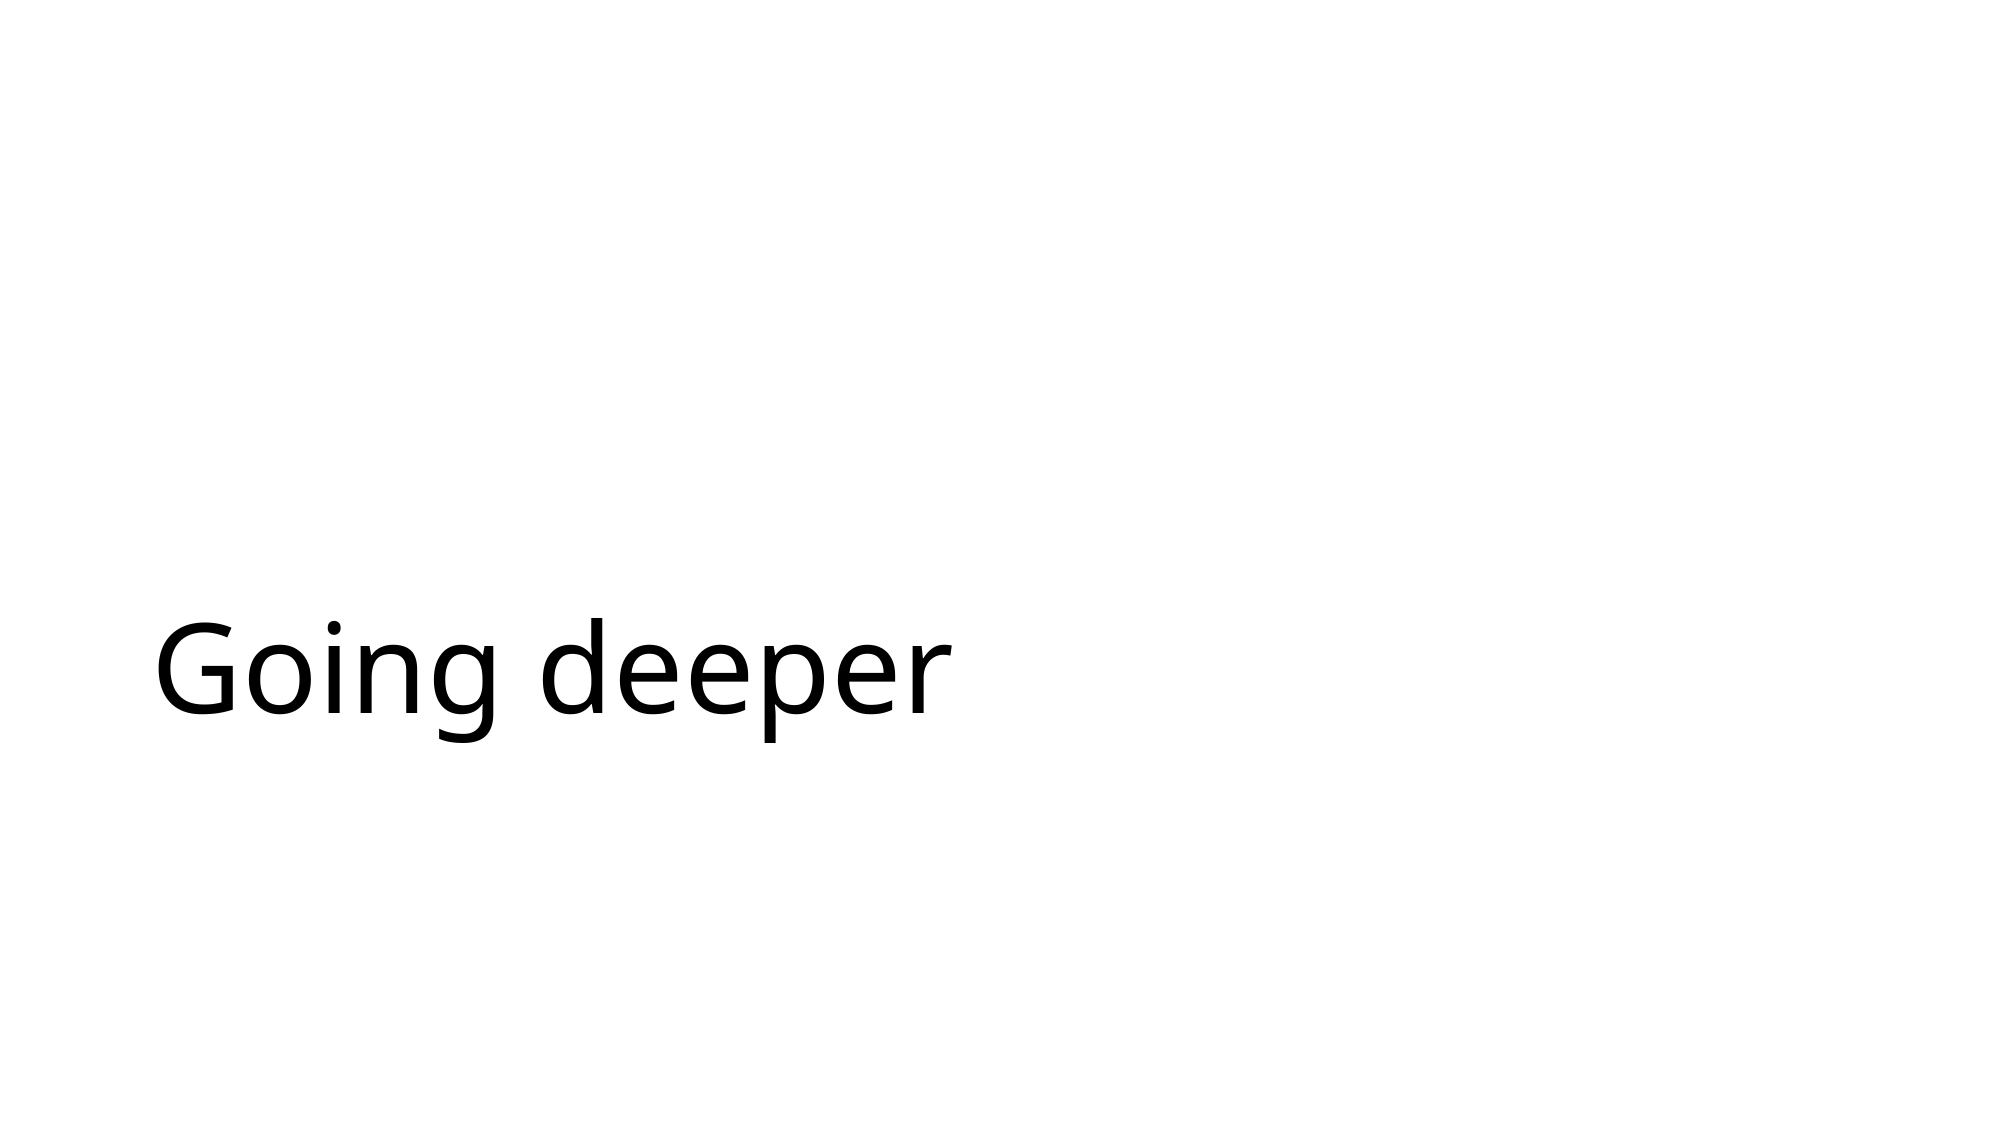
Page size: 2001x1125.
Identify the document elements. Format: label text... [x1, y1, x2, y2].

title Going deeper [136, 280, 1862, 749]
